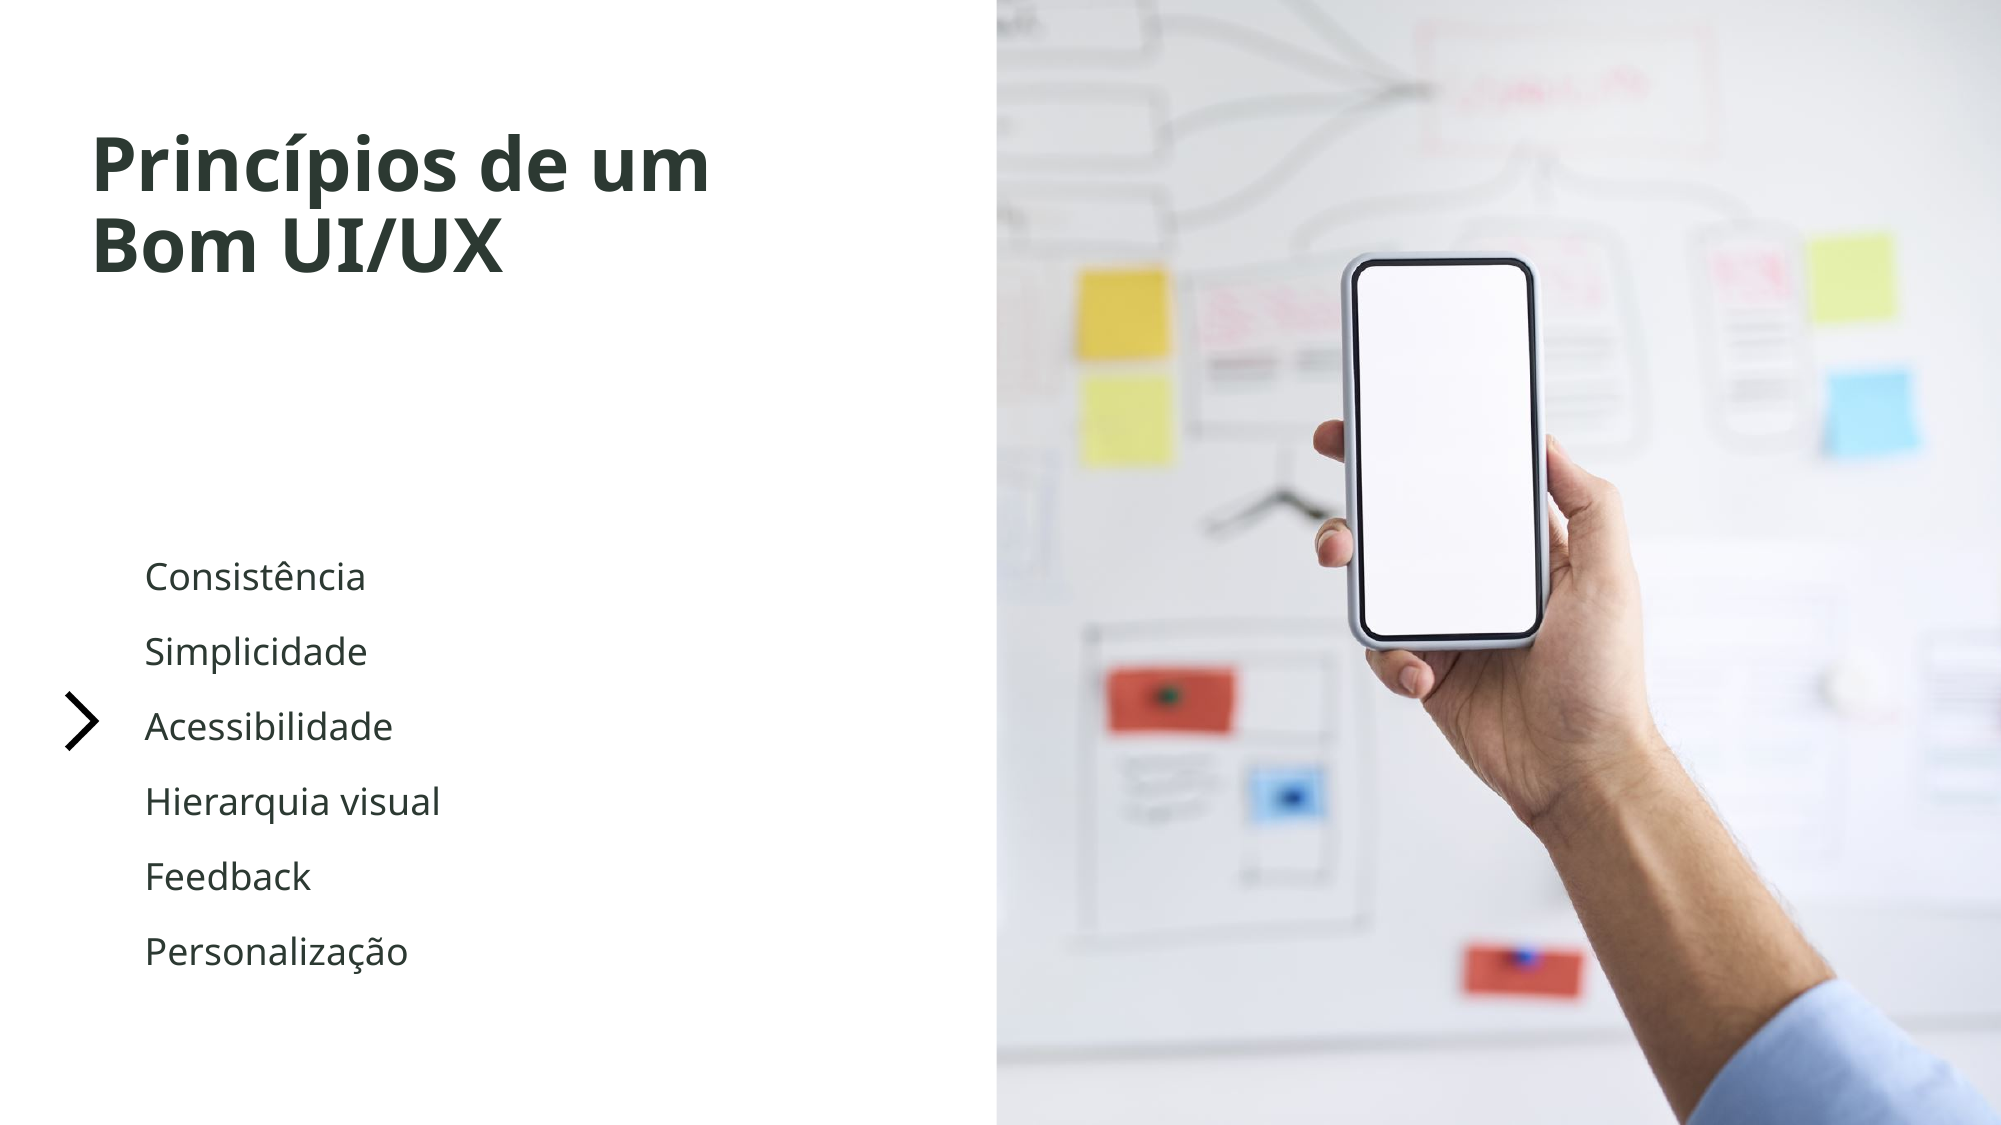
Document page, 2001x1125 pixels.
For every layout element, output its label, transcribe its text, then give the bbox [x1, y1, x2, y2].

text_box Consistência Simplicidade Acessibilidade Hierarquia visual Feedback Personalização [129, 536, 942, 1031]
picture [996, 0, 2001, 1125]
picture [31, 670, 133, 772]
title Princípios de um Bom UI/UX [75, 119, 888, 488]
